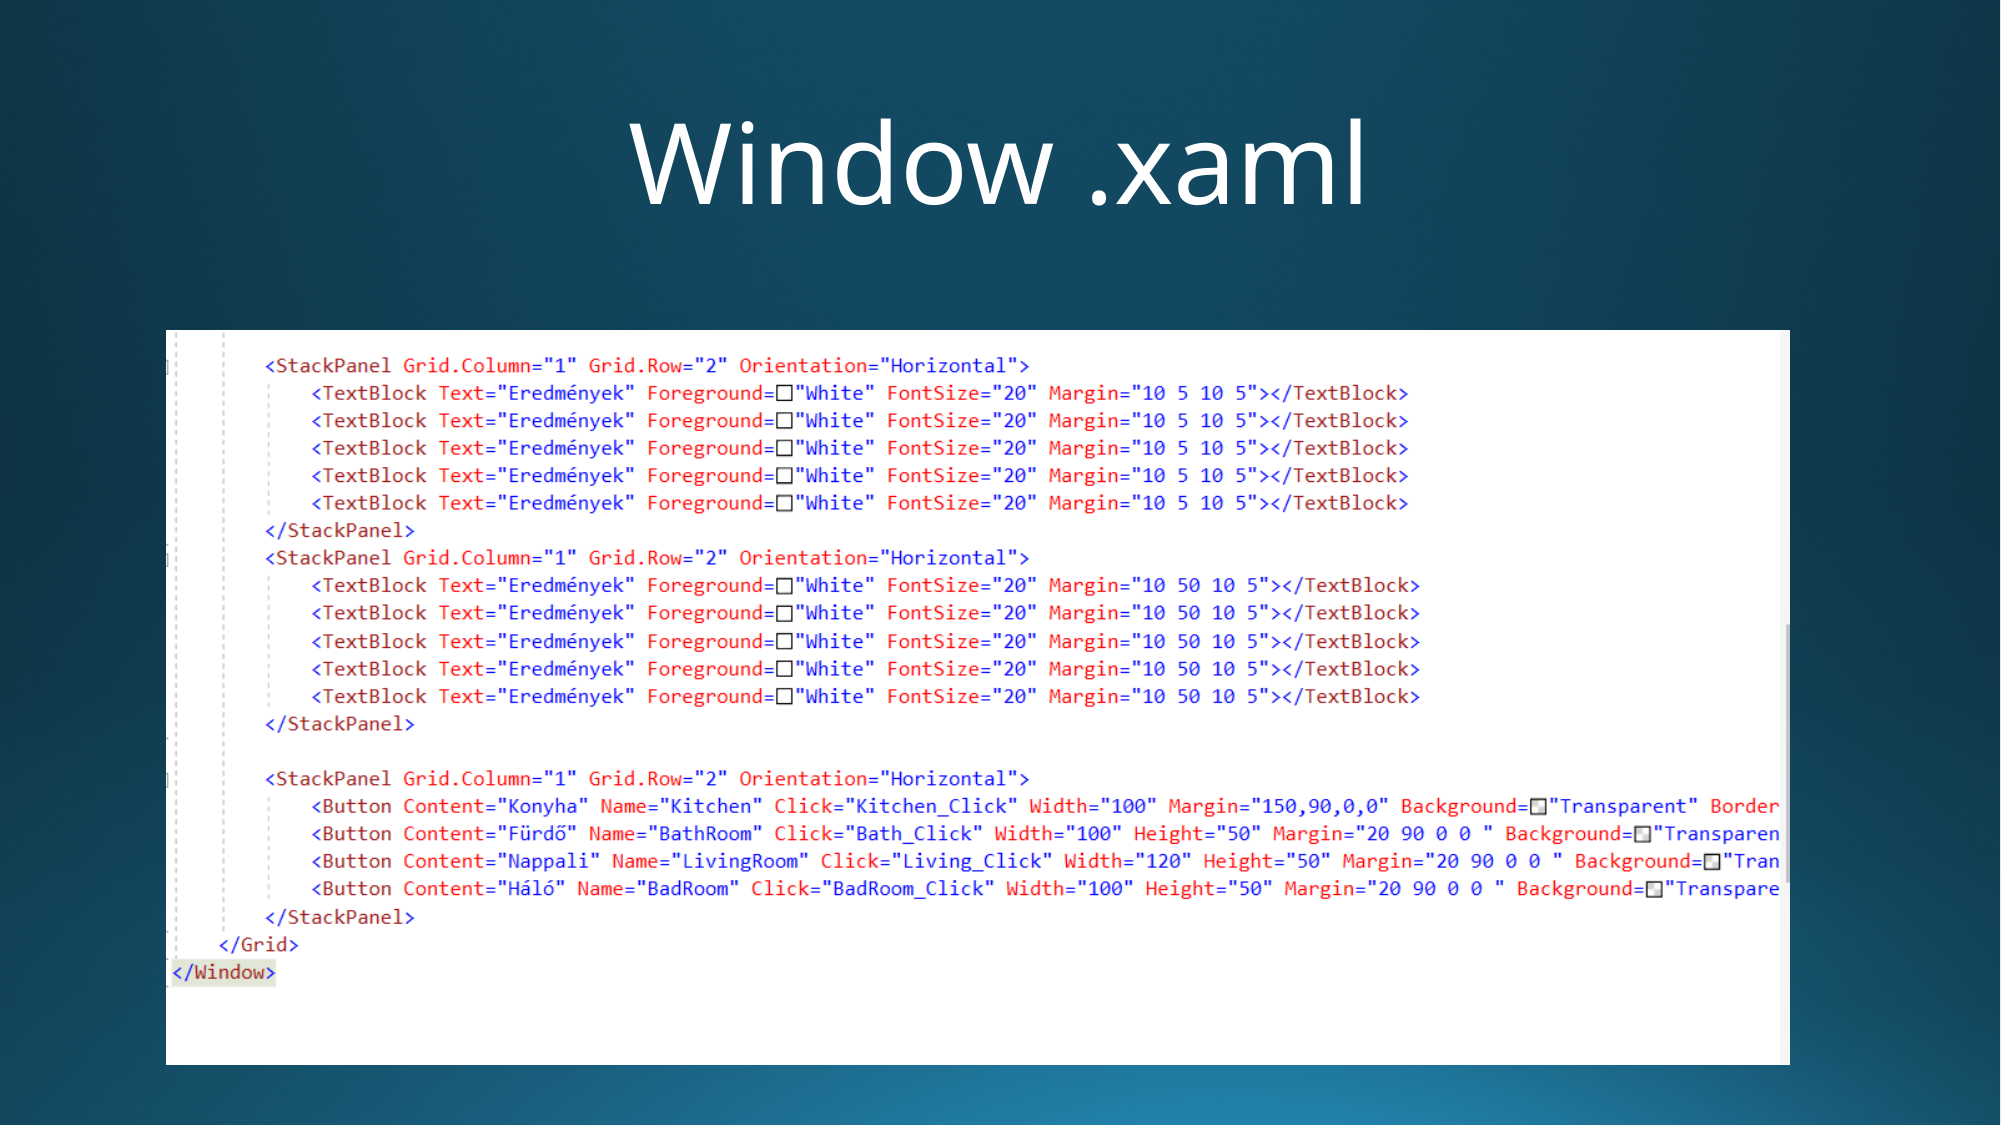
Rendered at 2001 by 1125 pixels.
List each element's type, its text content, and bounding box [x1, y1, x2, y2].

title Window .xaml [137, 59, 1863, 278]
picture [0, 0, 2001, 1125]
